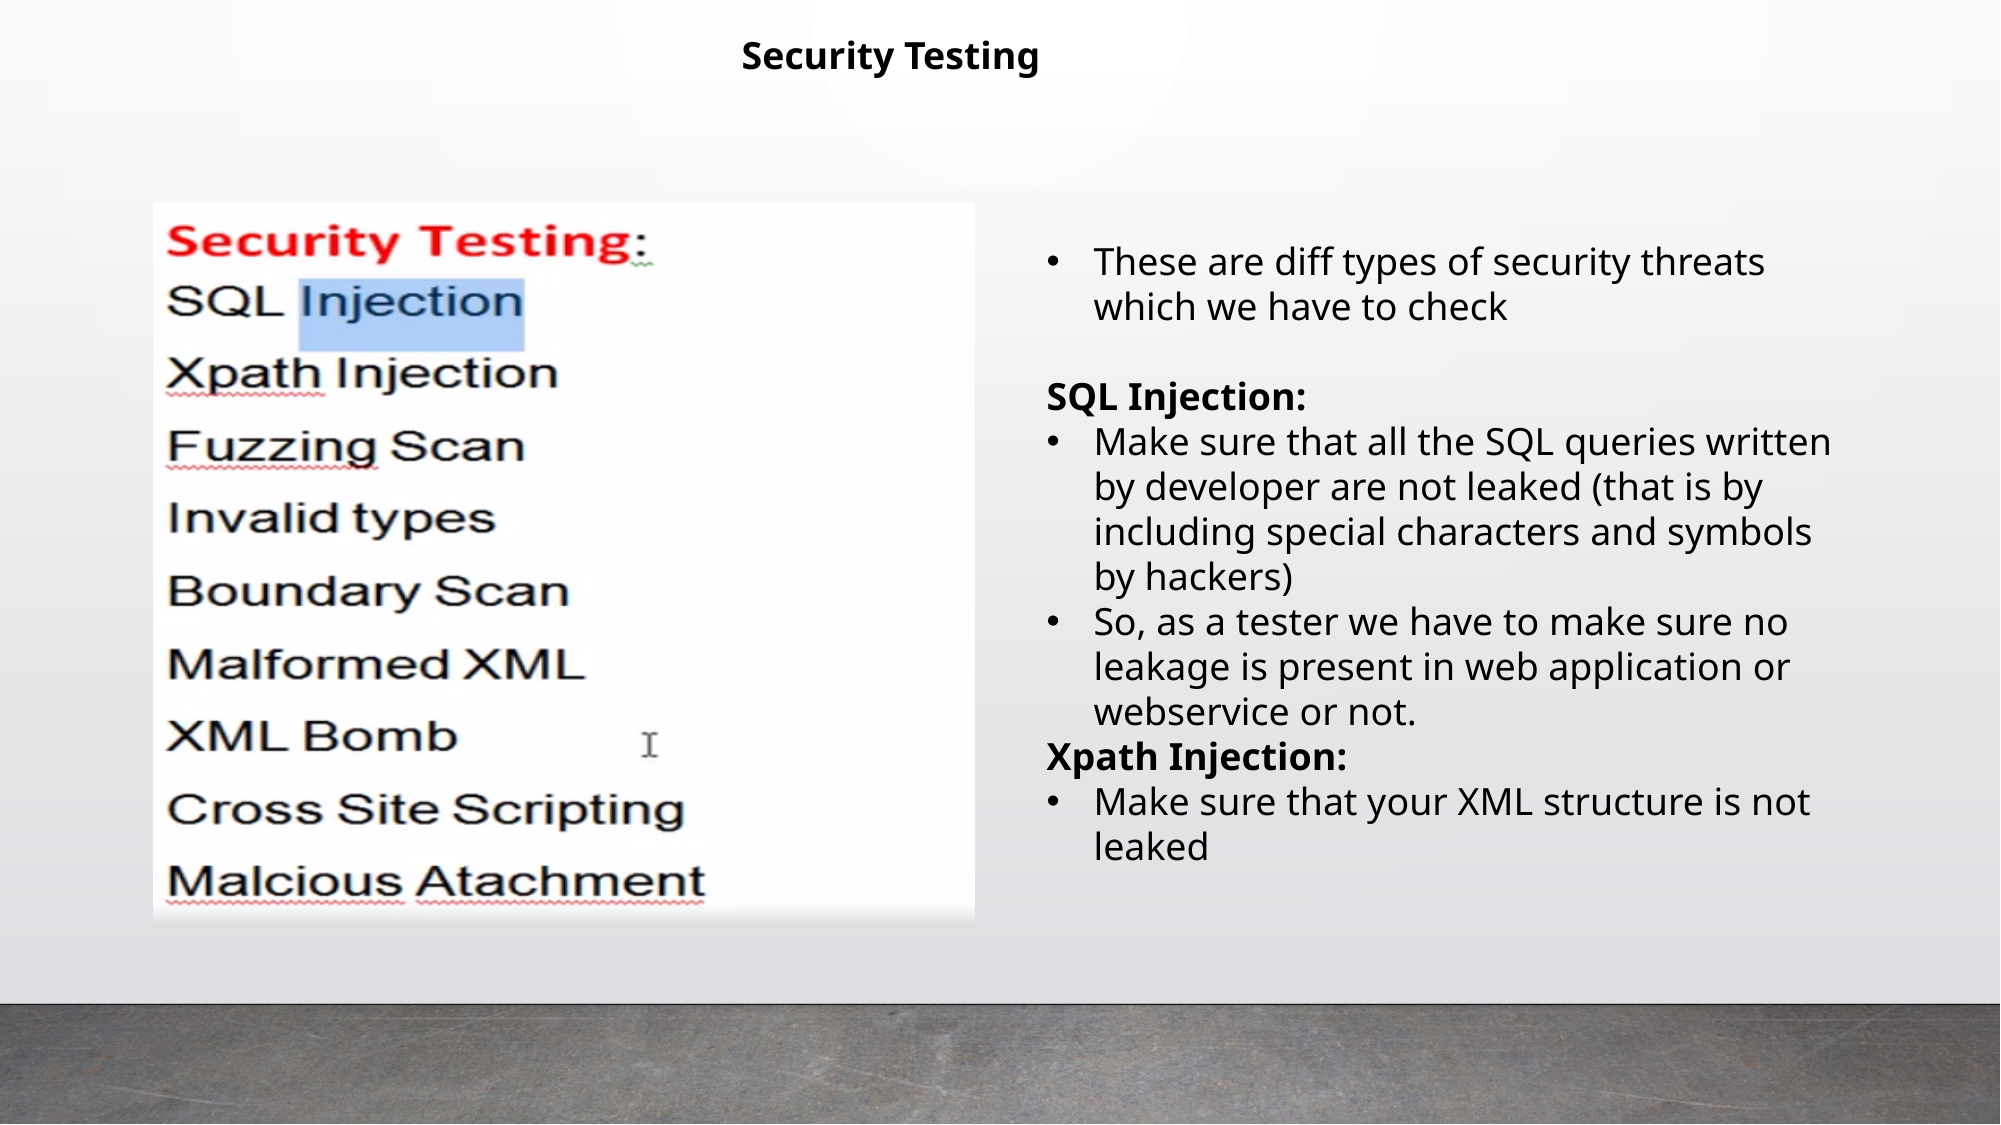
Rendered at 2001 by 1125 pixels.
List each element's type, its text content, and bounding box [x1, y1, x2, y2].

text_box These are diff types of security threats which we have to check SQL Injection: Make sure that all the SQL queries written by developer are not leaked (that is by including special characters and symbols by hackers) So, as a tester we have to make sure no leakage is present in web application or webservice or not. Xpath Injection: Make sure that your XML structure is not leaked [1031, 230, 1856, 876]
picture [0, 1004, 2000, 1124]
text_box Security Testing [726, 24, 1056, 85]
picture [153, 201, 975, 927]
